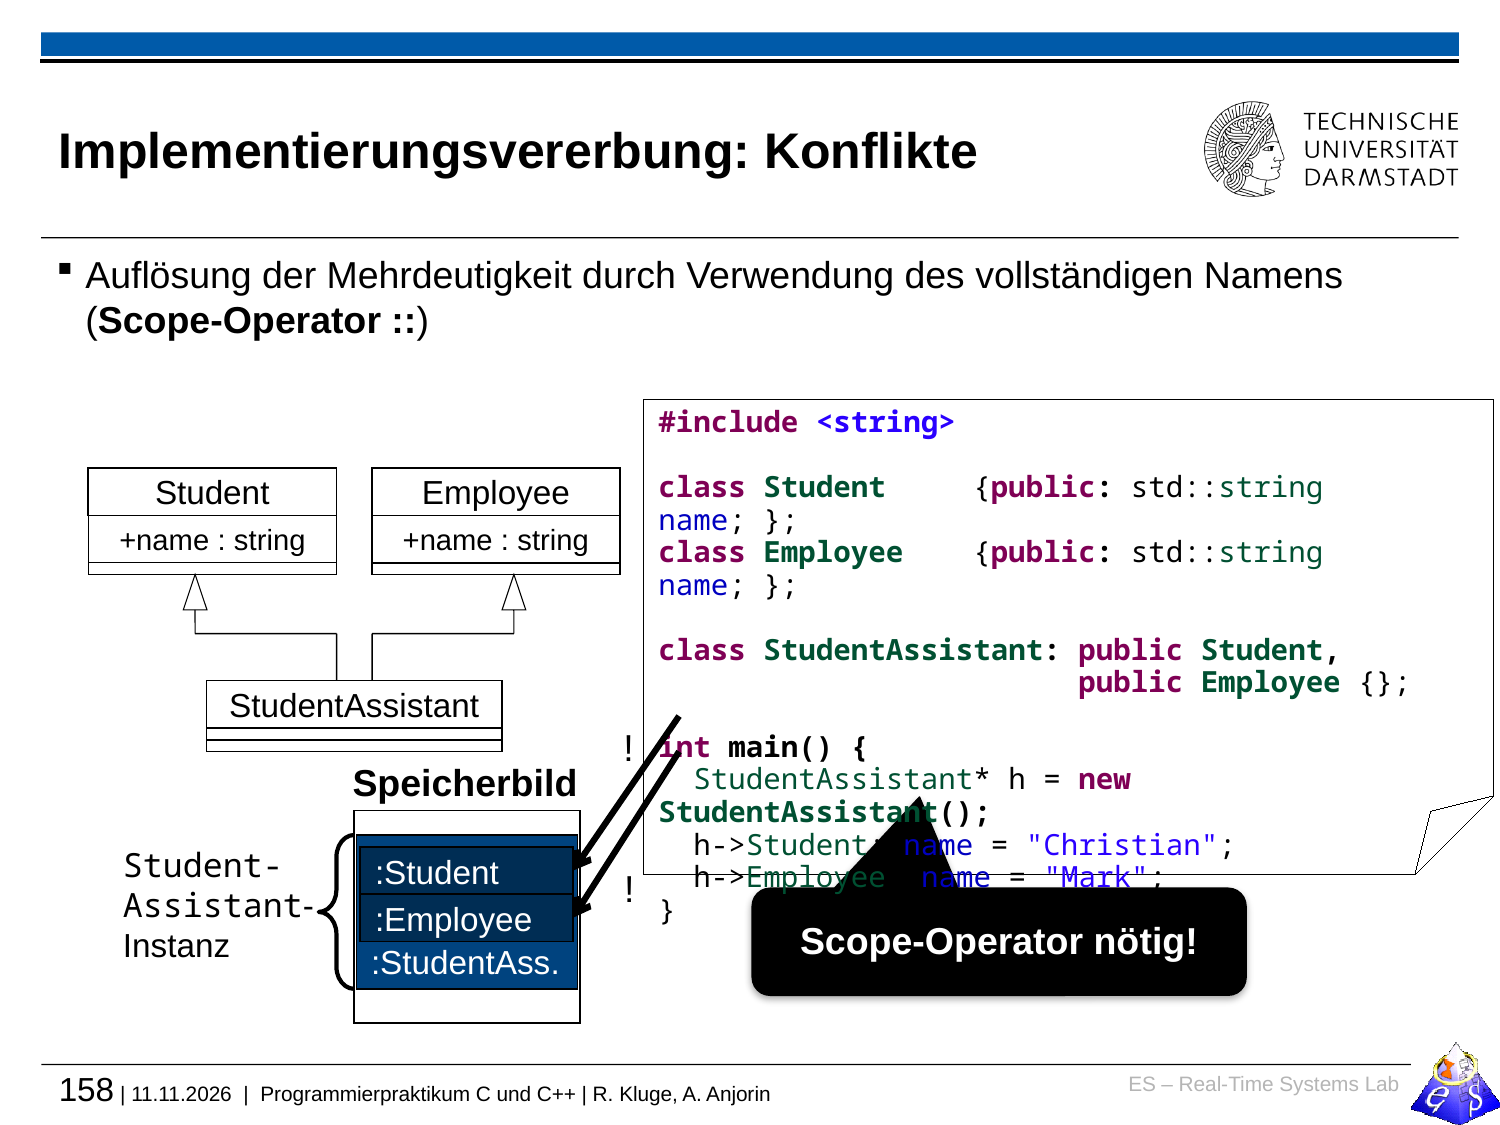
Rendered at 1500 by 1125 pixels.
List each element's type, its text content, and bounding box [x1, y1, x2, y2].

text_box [114, 755, 595, 1024]
text_box Student [88, 467, 337, 515]
text_box +name : string [88, 515, 337, 562]
text_box [502, 574, 526, 610]
text_box [372, 563, 620, 575]
text_box [206, 728, 503, 739]
picture [1187, 84, 1483, 214]
title Implementierungsvererbung: Konflikte [58, 80, 1187, 218]
text_box StudentAssistant [206, 680, 503, 728]
text_box [88, 562, 337, 575]
text_box Scope-Operator nötig! [751, 875, 1247, 997]
list Auflösung der Mehrdeutigkeit durch Verwendung des vollständigen Namens (Scope-Operator ::) [41, 243, 1376, 386]
text_box +name : string [372, 515, 620, 563]
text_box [572, 751, 680, 918]
picture [1411, 1041, 1500, 1125]
text_box [206, 739, 503, 752]
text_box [572, 715, 680, 751]
text_box #include <string> class Student {public: std::string name; }; class Employee {public: std::string name; }; class StudentAssistant: public Student, public Employee {}; int main() { StudentAssistant* h = new StudentAssistant(); h->Student::name = "Christian"; h->Employee::name = "Mark"; } [643, 399, 1494, 875]
text_box [183, 574, 207, 610]
text_box Employee [372, 467, 620, 515]
